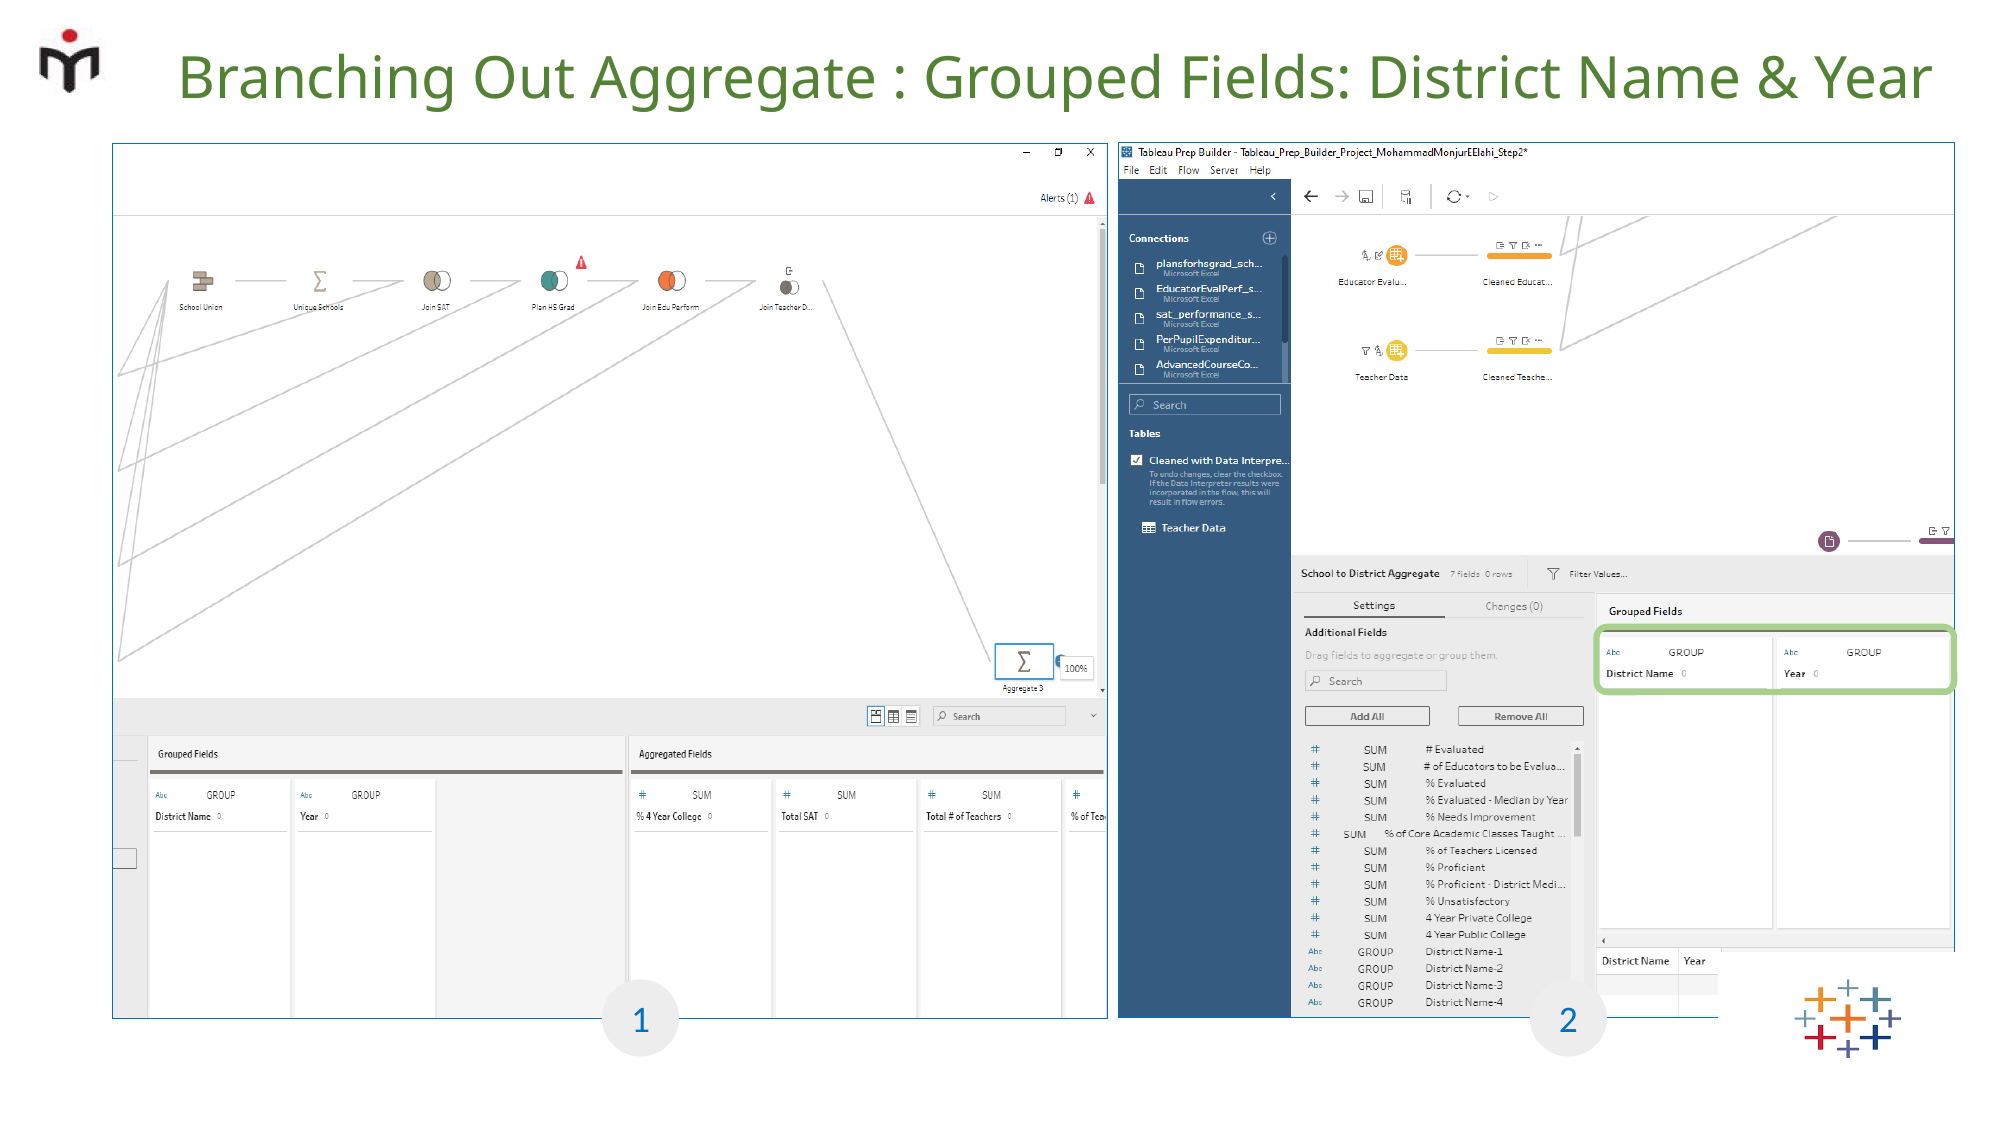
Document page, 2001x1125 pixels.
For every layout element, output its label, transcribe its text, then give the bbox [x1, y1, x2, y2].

text_box 2 [1529, 1019, 1607, 1057]
text_box Branching Out Aggregate : Grouped Fields: District Name & Year [162, 34, 1966, 206]
picture [1118, 142, 1977, 1085]
picture [112, 143, 1108, 1019]
picture [16, 19, 115, 101]
text_box 1 [602, 1019, 680, 1057]
